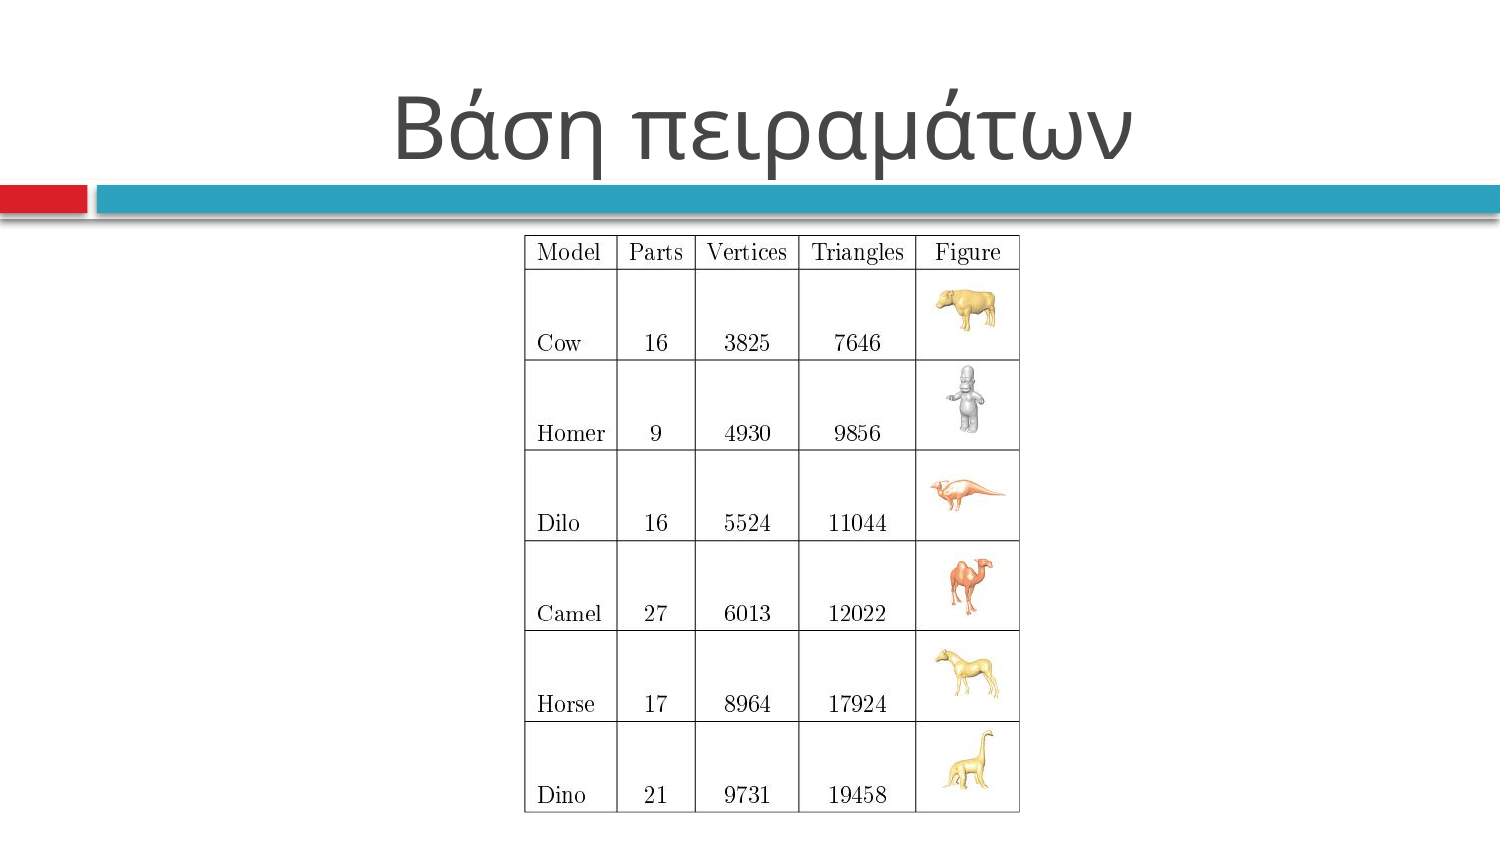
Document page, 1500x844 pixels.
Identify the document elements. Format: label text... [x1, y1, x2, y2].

title Βάση πειραμάτων [99, 12, 1425, 185]
picture [524, 234, 1020, 813]
